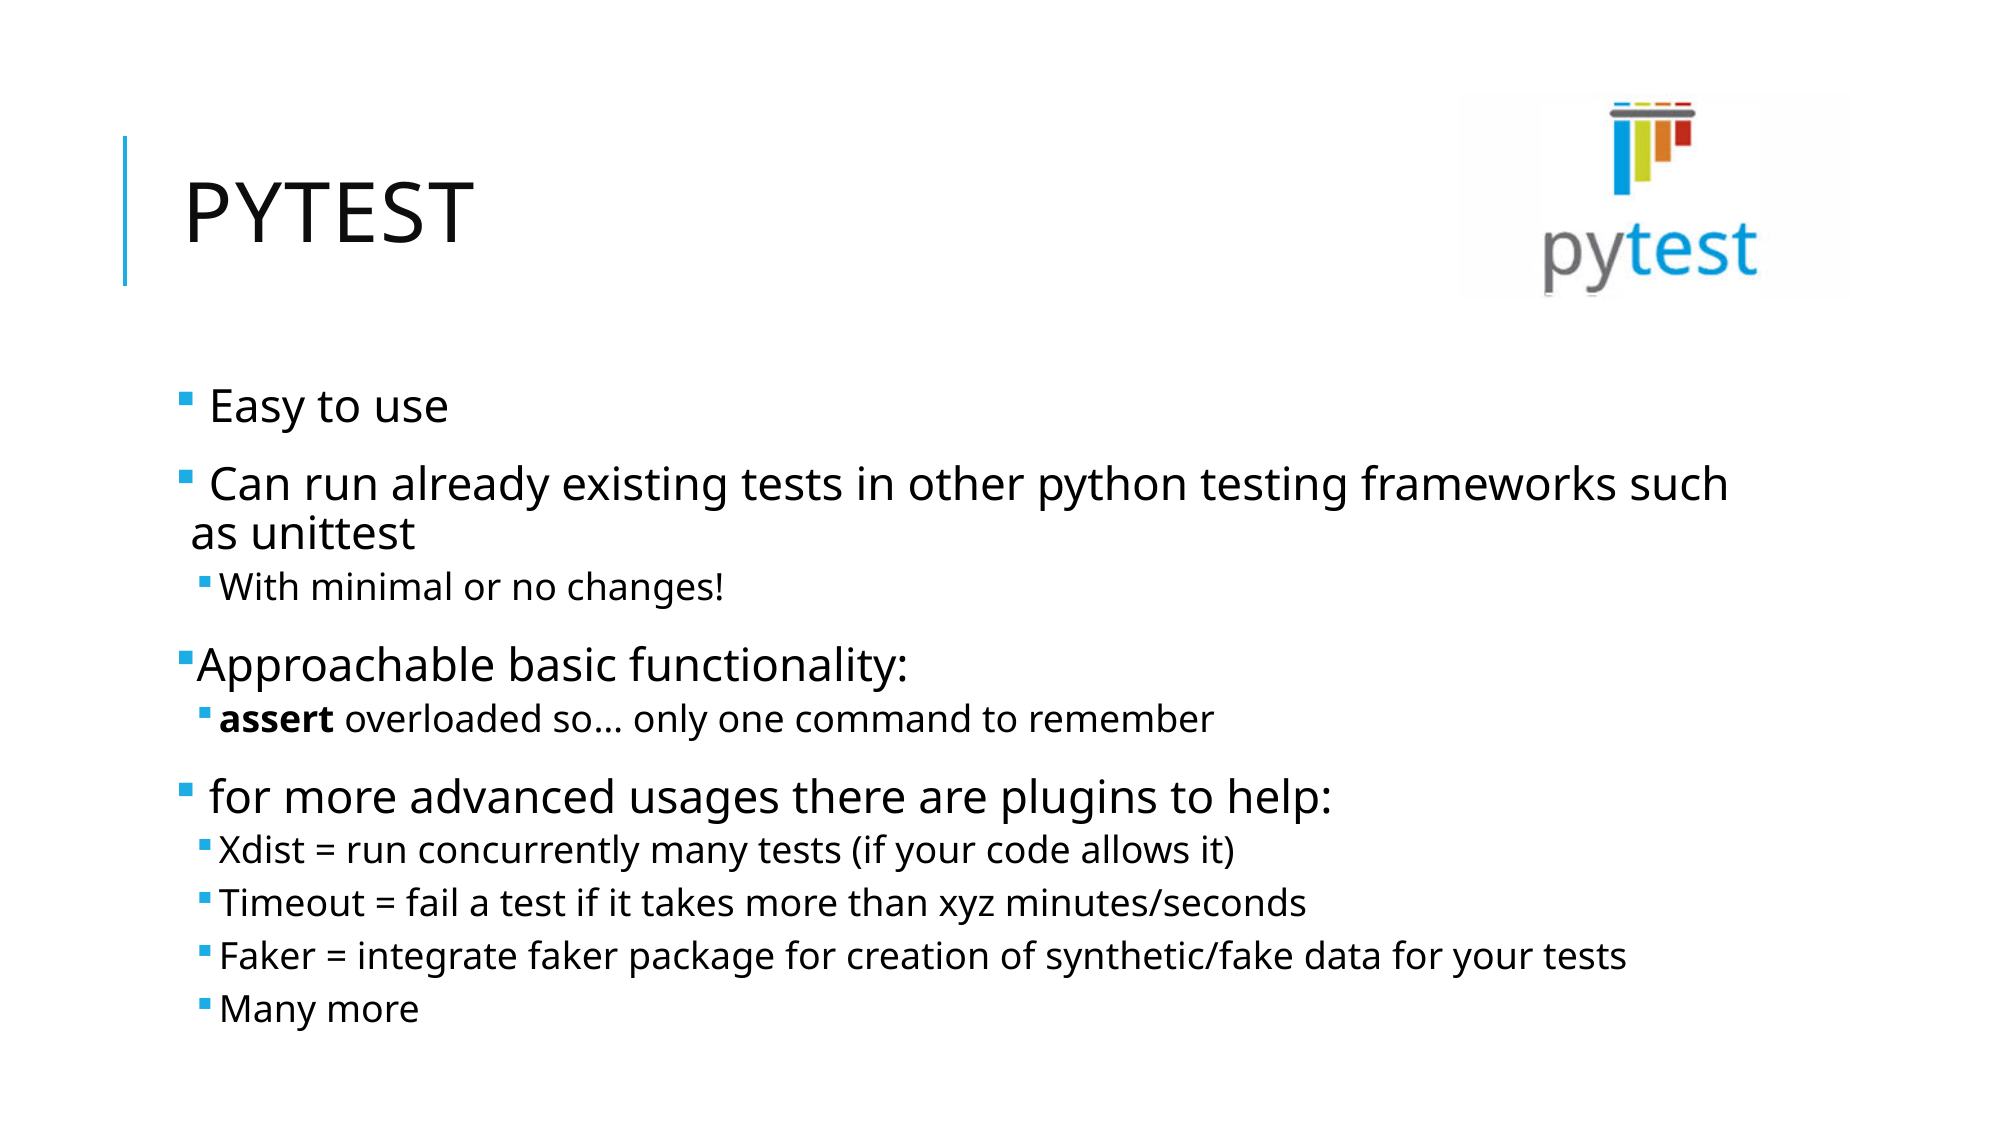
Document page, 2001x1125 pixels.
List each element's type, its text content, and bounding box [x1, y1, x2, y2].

picture [1459, 92, 1851, 299]
title Pytest [168, 96, 1763, 342]
list Easy to use Can run already existing tests in other python testing frameworks such as unittest With minimal or no changes! Approachable basic functionality: assert overloaded so… only one command to remember for more advanced usages there are plugins to help: Xdist = run concurrently many tests (if your code allows it) Timeout = fail a test if it takes more than xyz minutes/seconds Faker = integrate faker package for creation of synthetic/fake data for your tests Many more [168, 375, 1763, 1035]
